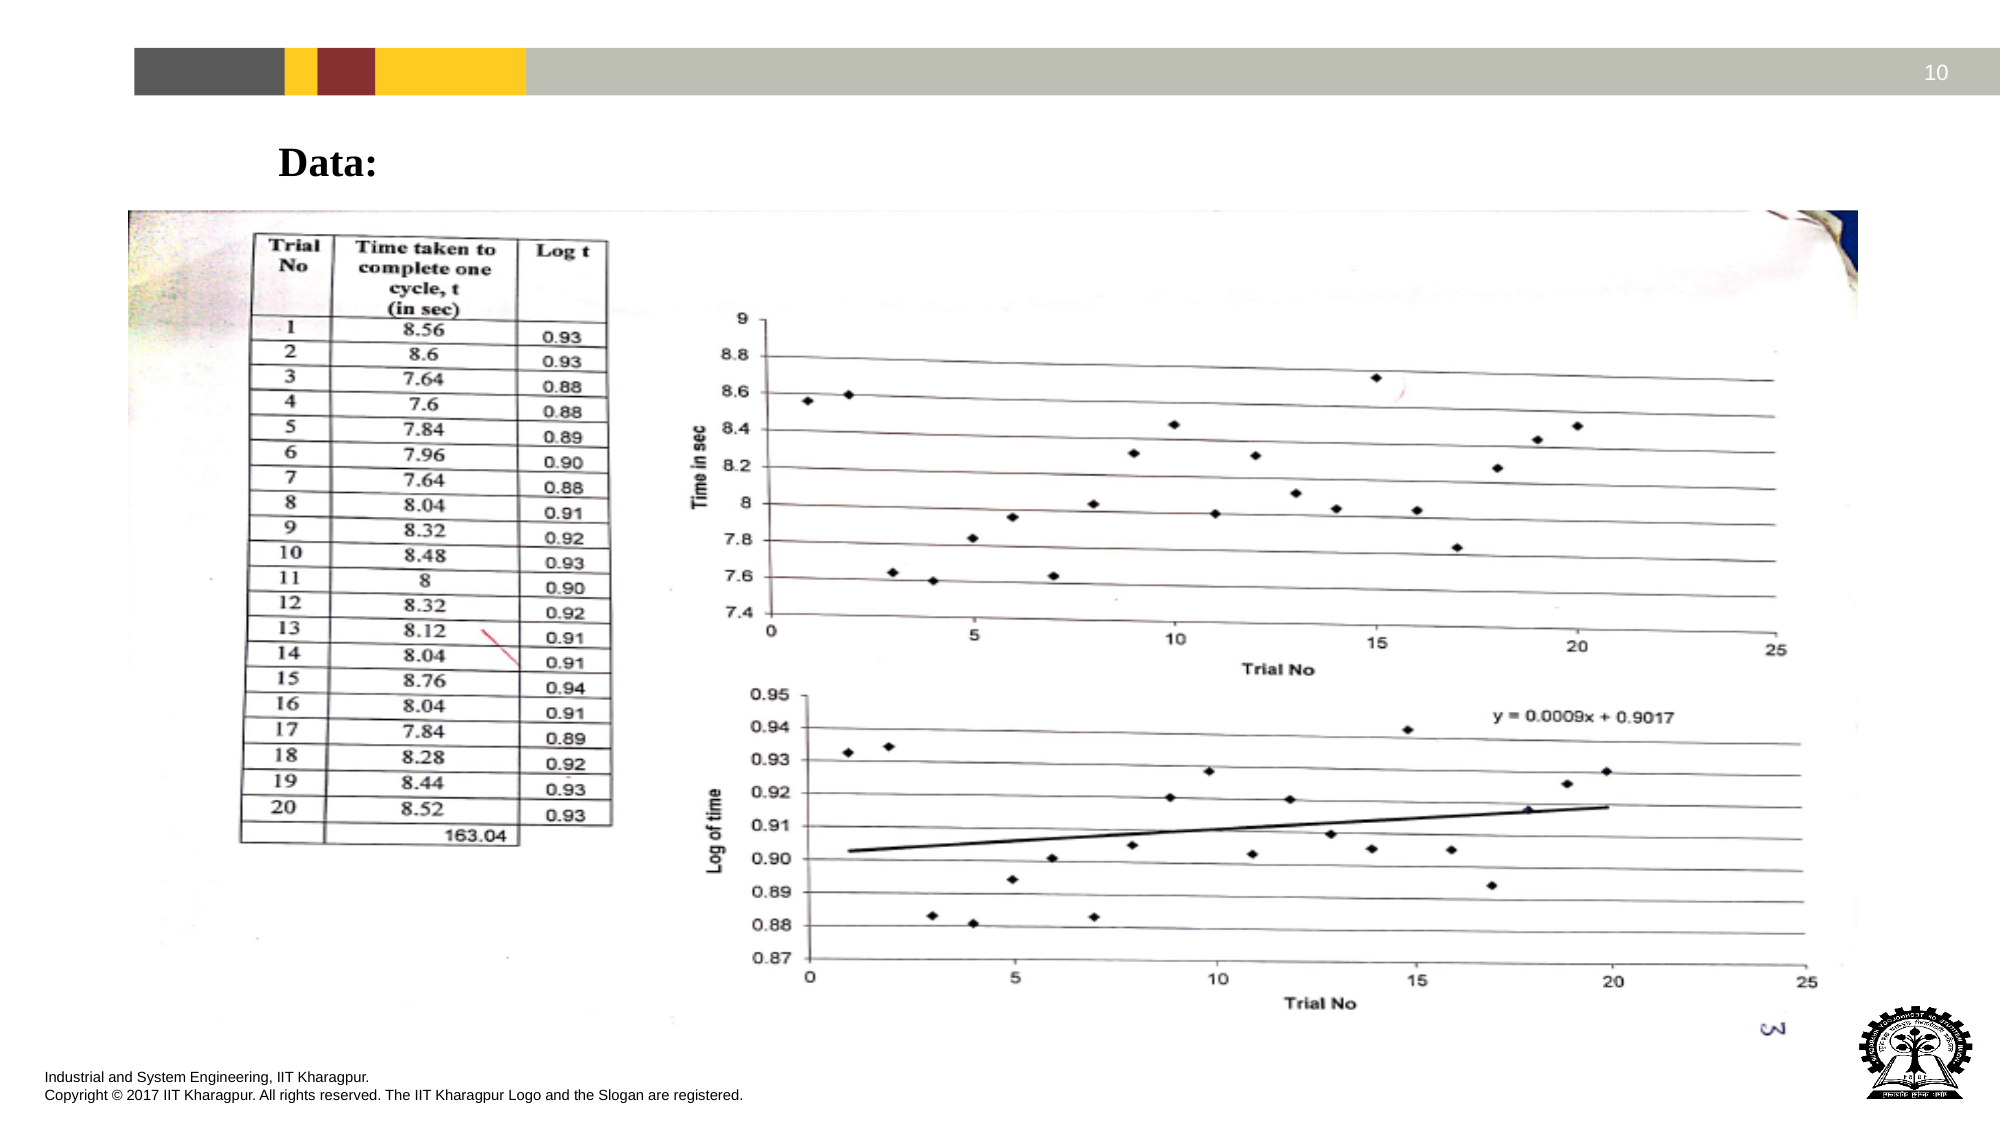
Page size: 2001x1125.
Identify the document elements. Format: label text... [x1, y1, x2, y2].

picture [1859, 1004, 1973, 1115]
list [128, 209, 1859, 1042]
title Data: [261, 126, 1984, 194]
